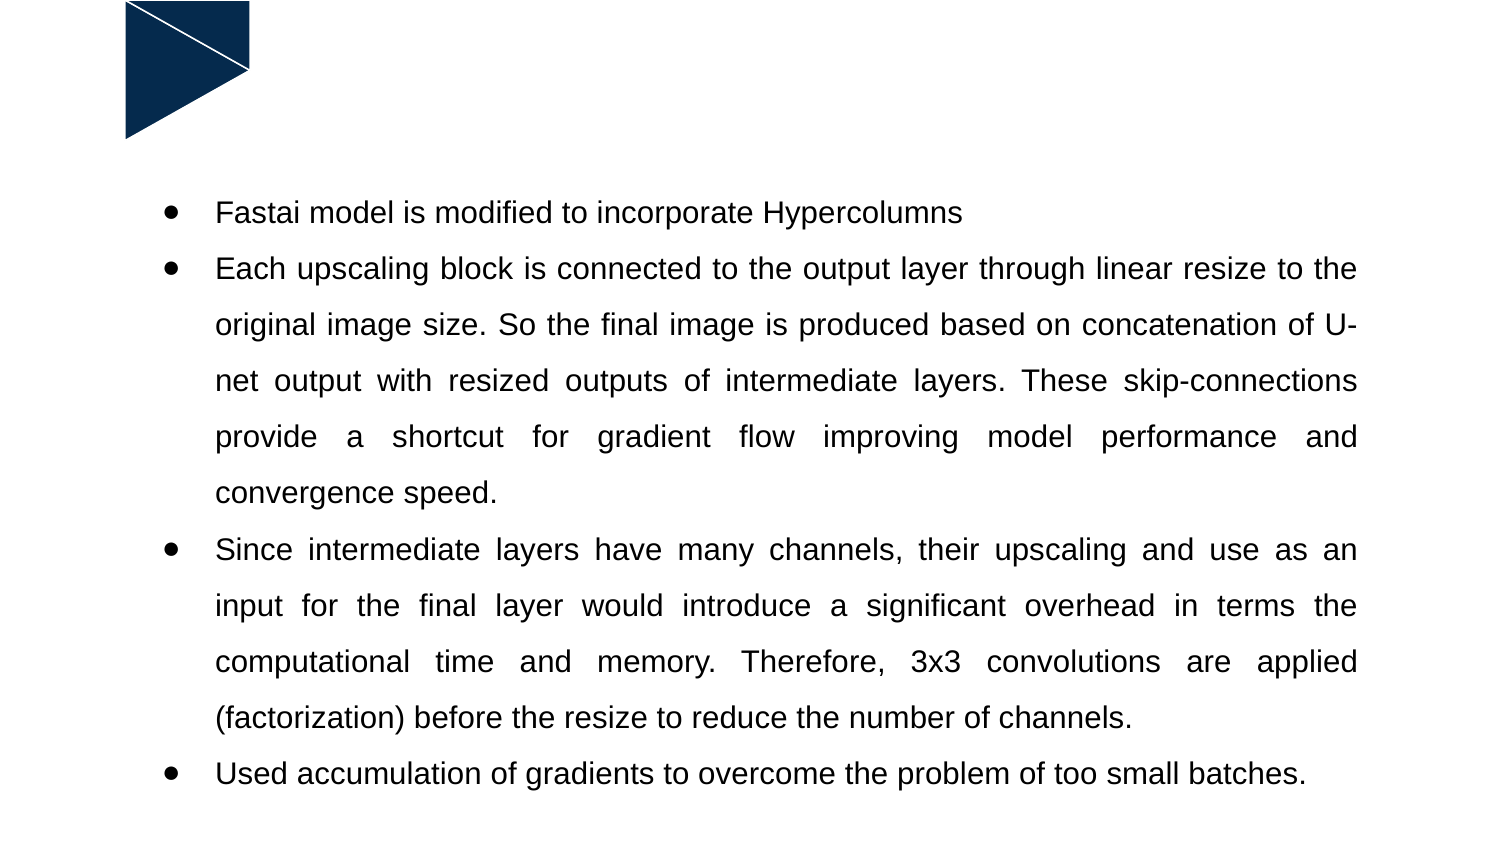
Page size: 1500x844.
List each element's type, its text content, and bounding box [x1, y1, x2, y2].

list Fastai model is modified to incorporate Hypercolumns Each upscaling block is connected to the output layer through linear resize to the original image size. So the final image is produced based on concatenation of U-net output with resized outputs of intermediate layers. These skip-connections provide a shortcut for gradient flow improving model performance and convergence speed. Since intermediate layers have many channels, their upscaling and use as an input for the final layer would introduce a significant overhead in terms the computational time and memory. Therefore, 3x3 convolutions are applied (factorization) before the resize to reduce the number of channels. Used accumulation of gradients to overcome the problem of too small batches. [125, 158, 1375, 804]
